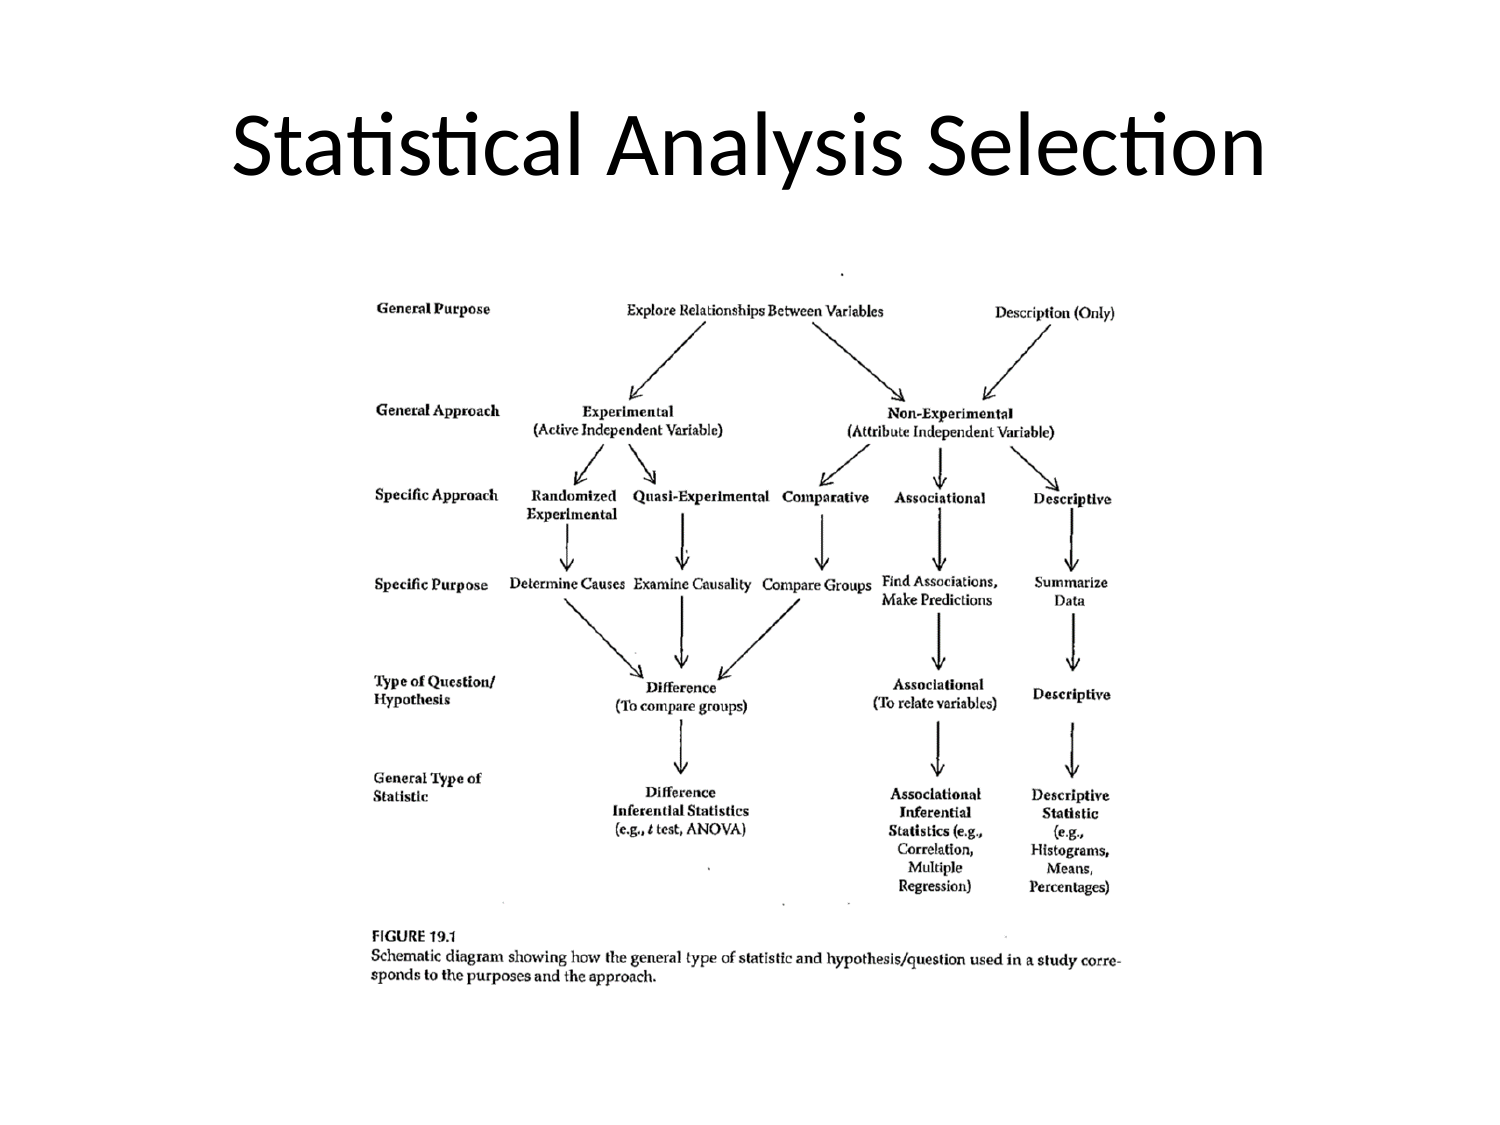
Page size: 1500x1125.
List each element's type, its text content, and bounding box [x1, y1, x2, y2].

picture [347, 262, 1155, 1005]
title Statistical Analysis Selection [75, 45, 1425, 233]
